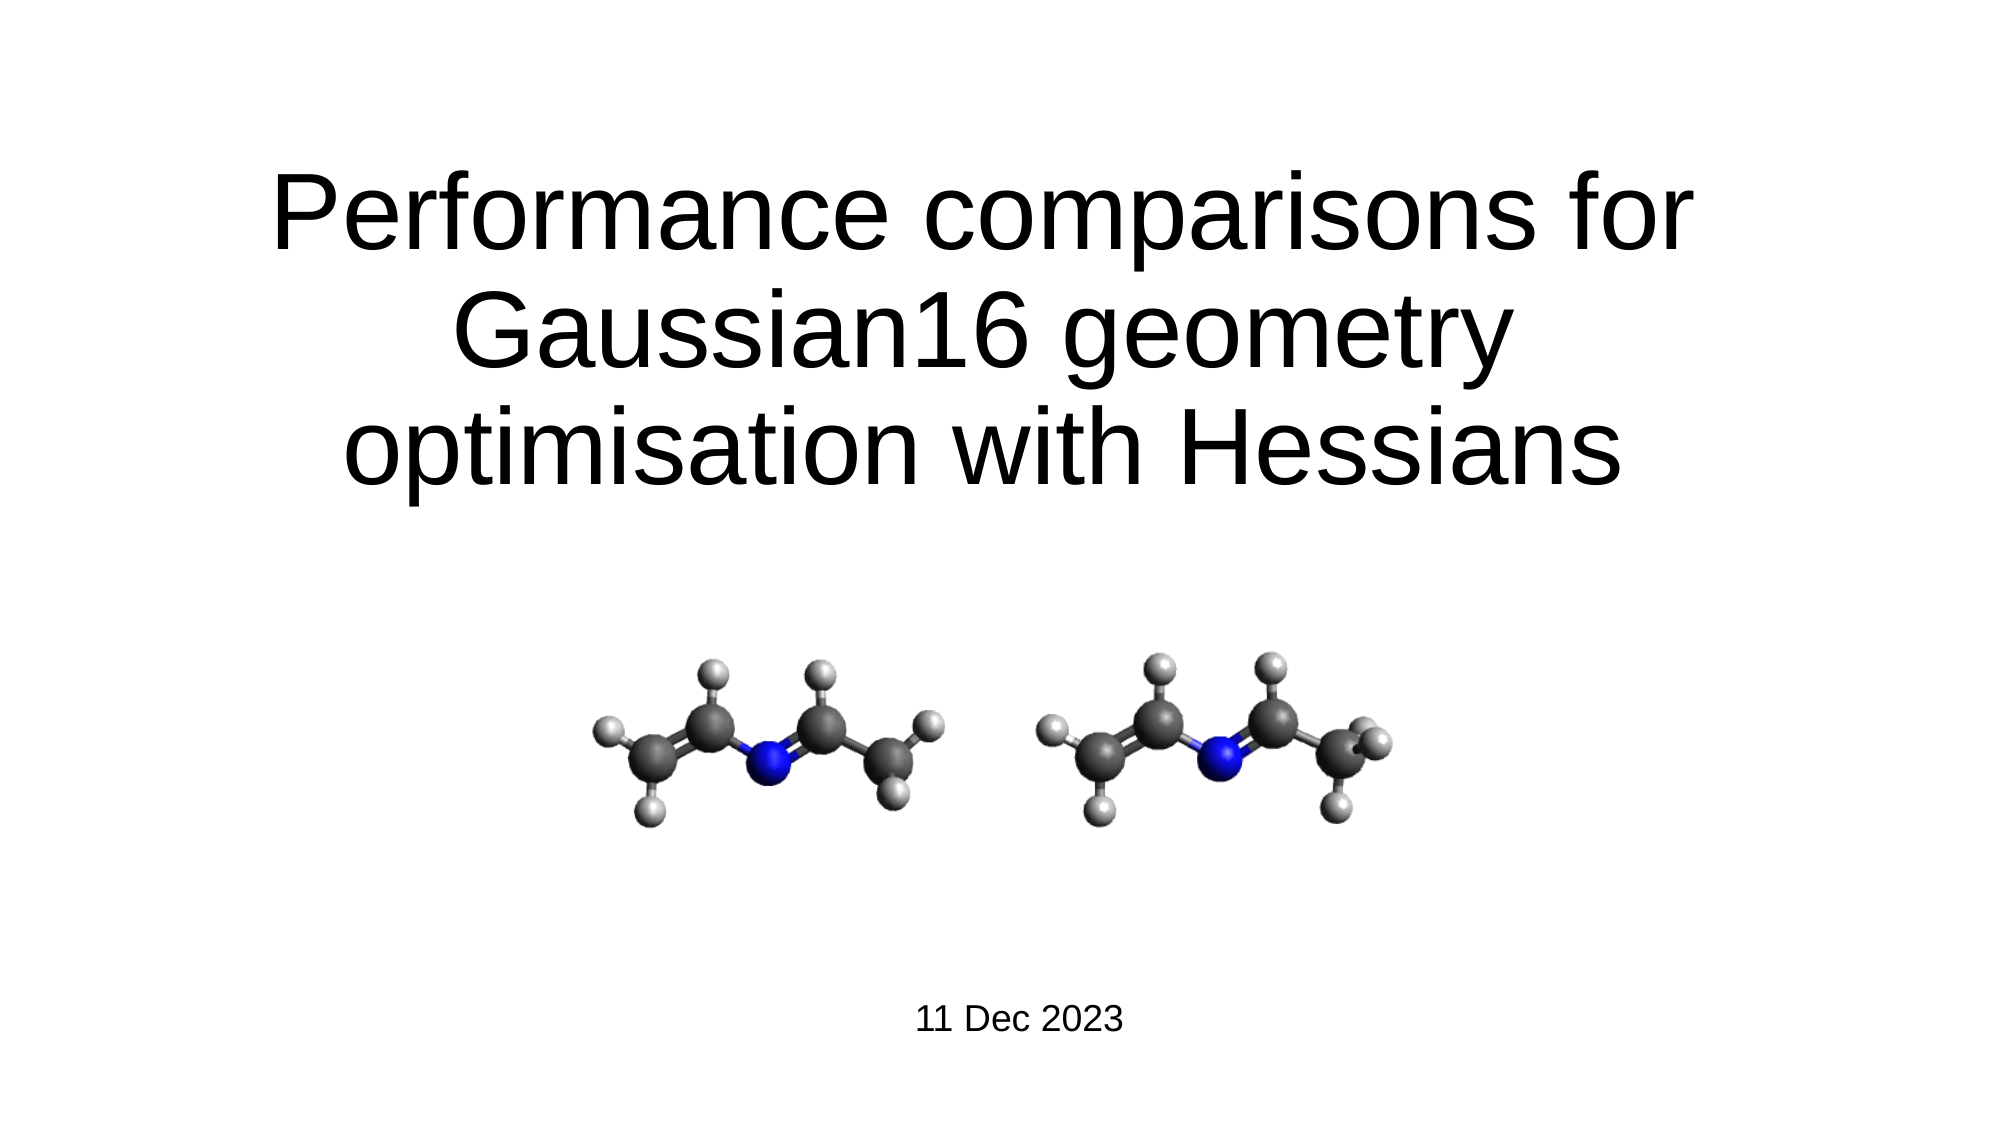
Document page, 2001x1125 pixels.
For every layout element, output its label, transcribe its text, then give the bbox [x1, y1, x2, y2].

text_box 11 Dec 2023 [900, 986, 1163, 1047]
picture [580, 578, 1444, 894]
title Performance comparisons for Gaussian16 geometry optimisation with Hessians [233, 141, 1734, 516]
